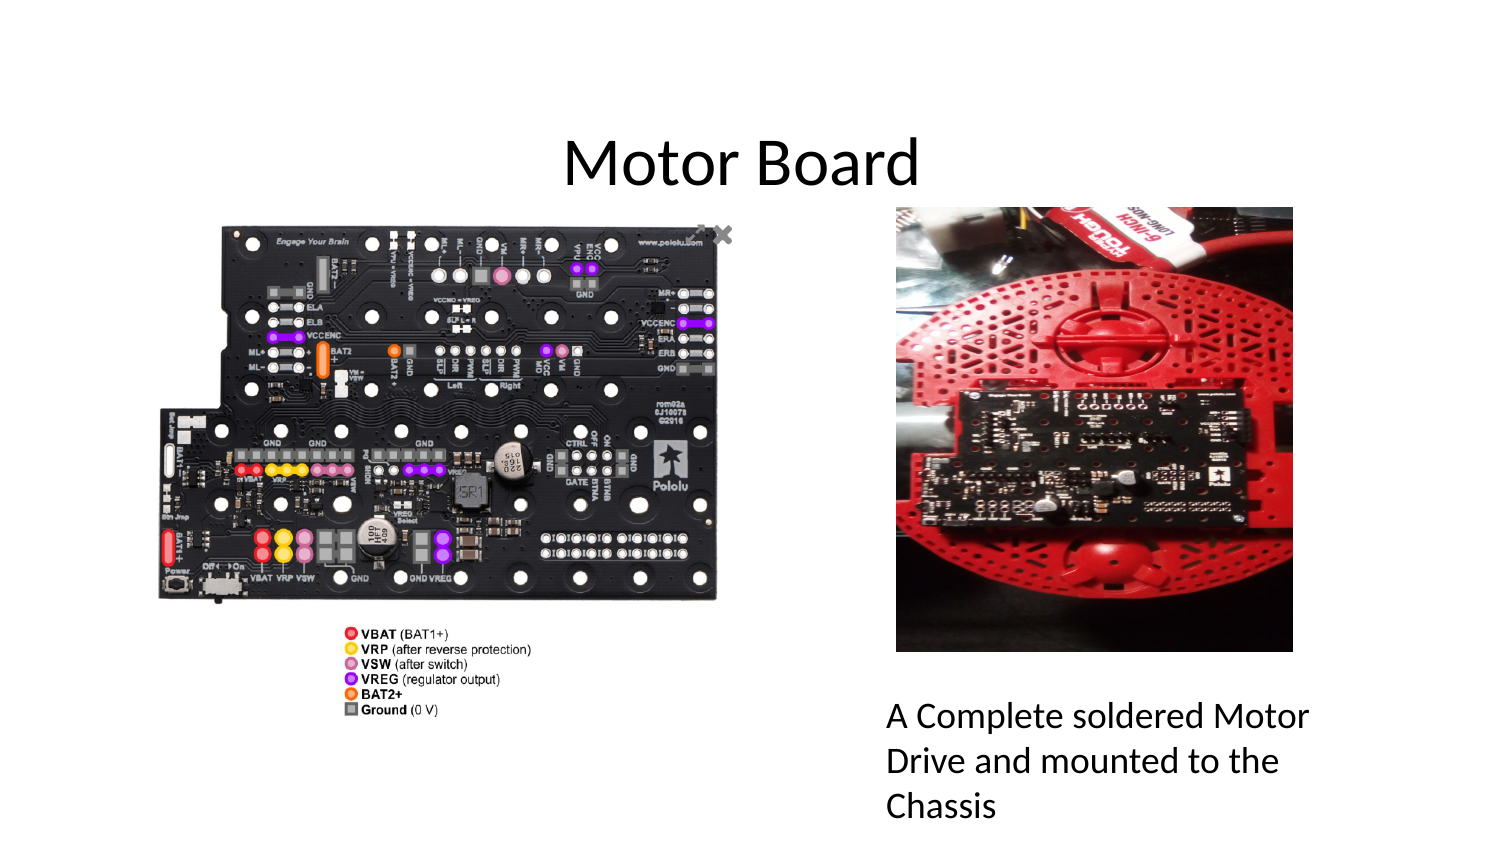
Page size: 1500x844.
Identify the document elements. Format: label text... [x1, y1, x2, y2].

picture [896, 207, 1294, 652]
text_box A Complete soldered Motor Drive and mounted to the Chassis [871, 683, 1397, 835]
picture [144, 221, 732, 725]
title Motor Board [103, 44, 1397, 208]
